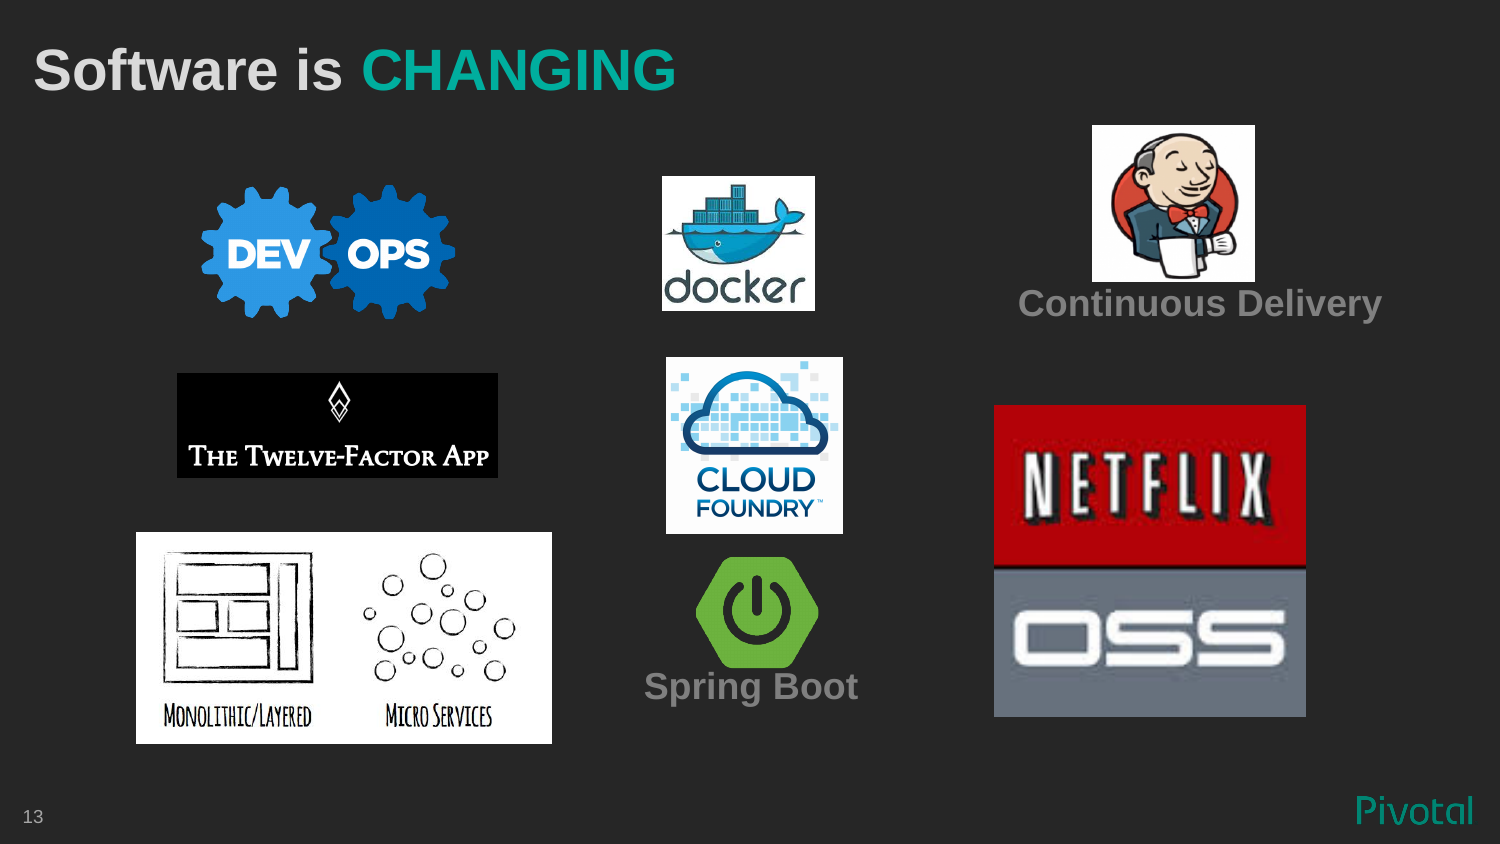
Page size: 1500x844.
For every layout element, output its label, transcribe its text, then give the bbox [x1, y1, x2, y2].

picture [136, 531, 552, 745]
text_box Spring Boot [600, 654, 902, 715]
picture [692, 547, 823, 677]
picture [1357, 796, 1478, 825]
picture [177, 372, 498, 478]
picture [662, 176, 816, 312]
slide_number 13 [7, 797, 70, 843]
title Software is CHANGING [18, 24, 1462, 103]
picture [201, 185, 456, 323]
picture [1091, 125, 1255, 282]
picture [666, 357, 843, 534]
text_box Continuous Delivery [979, 272, 1421, 332]
picture [994, 405, 1306, 718]
